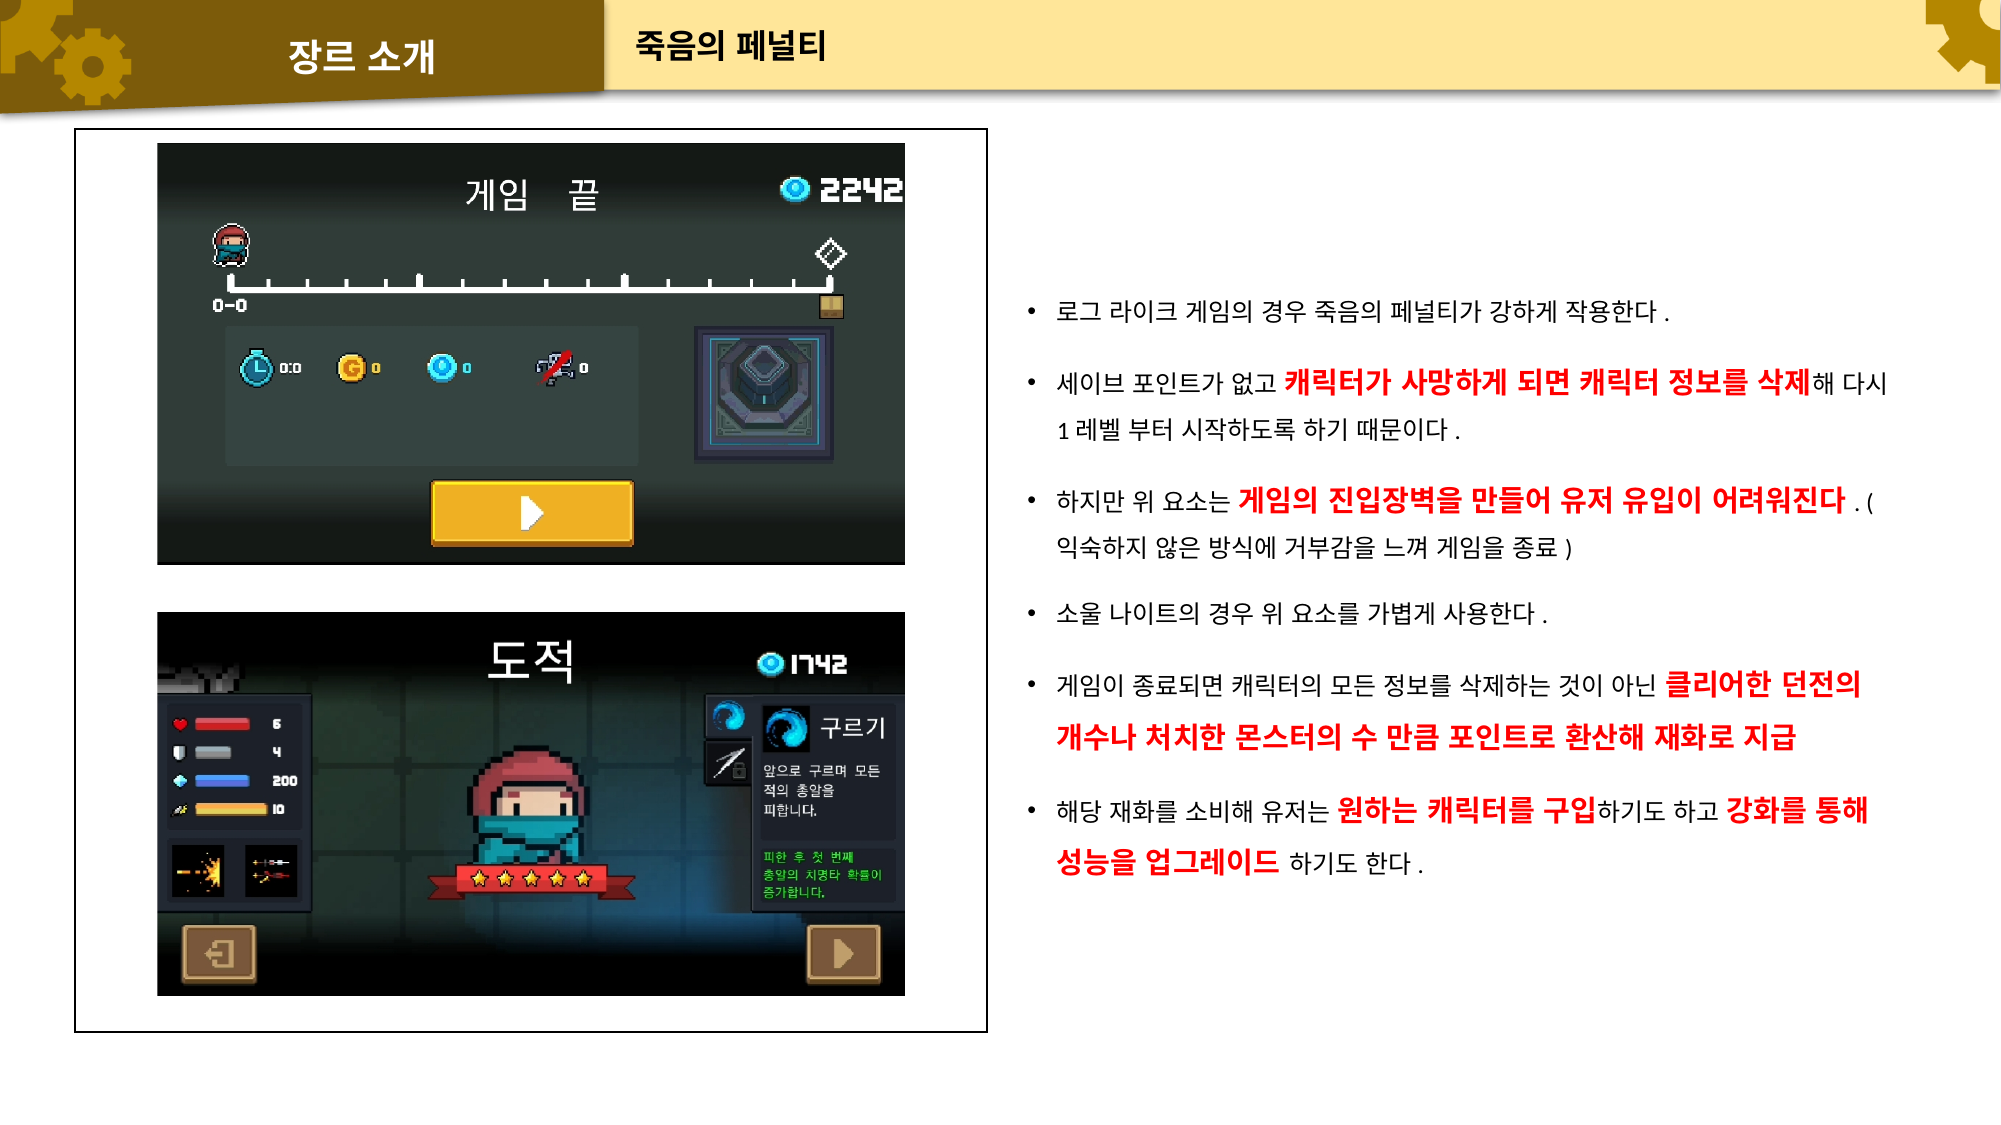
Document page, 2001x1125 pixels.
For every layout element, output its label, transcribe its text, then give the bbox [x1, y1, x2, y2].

list 죽음의 페널티 [621, 18, 1863, 73]
title 장르 소개 [137, 6, 588, 85]
text_box [74, 128, 988, 1033]
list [157, 611, 905, 996]
list 로그 라이크 게임의 경우 죽음의 페널티가 강하게 작용한다. 세이브 포인트가 없고 캐릭터가 사망하게 되면 캐릭터 정보를 삭제해 다시 1레벨 부터 시작하도록 하기 때문이다. 하지만 위 요소는 게임의 진입장벽을 만들어 유저 유입이 어려워진다. (익숙하지 않은 방식에 거부감을 느껴 게임을 종료) 소울 나이트의 경우 위 요소를 가볍게 사용한다. 게임이 종료되면 캐릭터의 모든 정보를 삭제하는 것이 아닌 클리어한 던전의 개수나 처치한 몬스터의 수 만큼 포인트로 환산해 재화로 지급 해당 재화를 소비해 유저는 원하는 캐릭터를 구입하기도 하고 강화를 통해 성능을 업그레이드 하기도 한다. [1012, 128, 1925, 1032]
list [157, 143, 905, 565]
